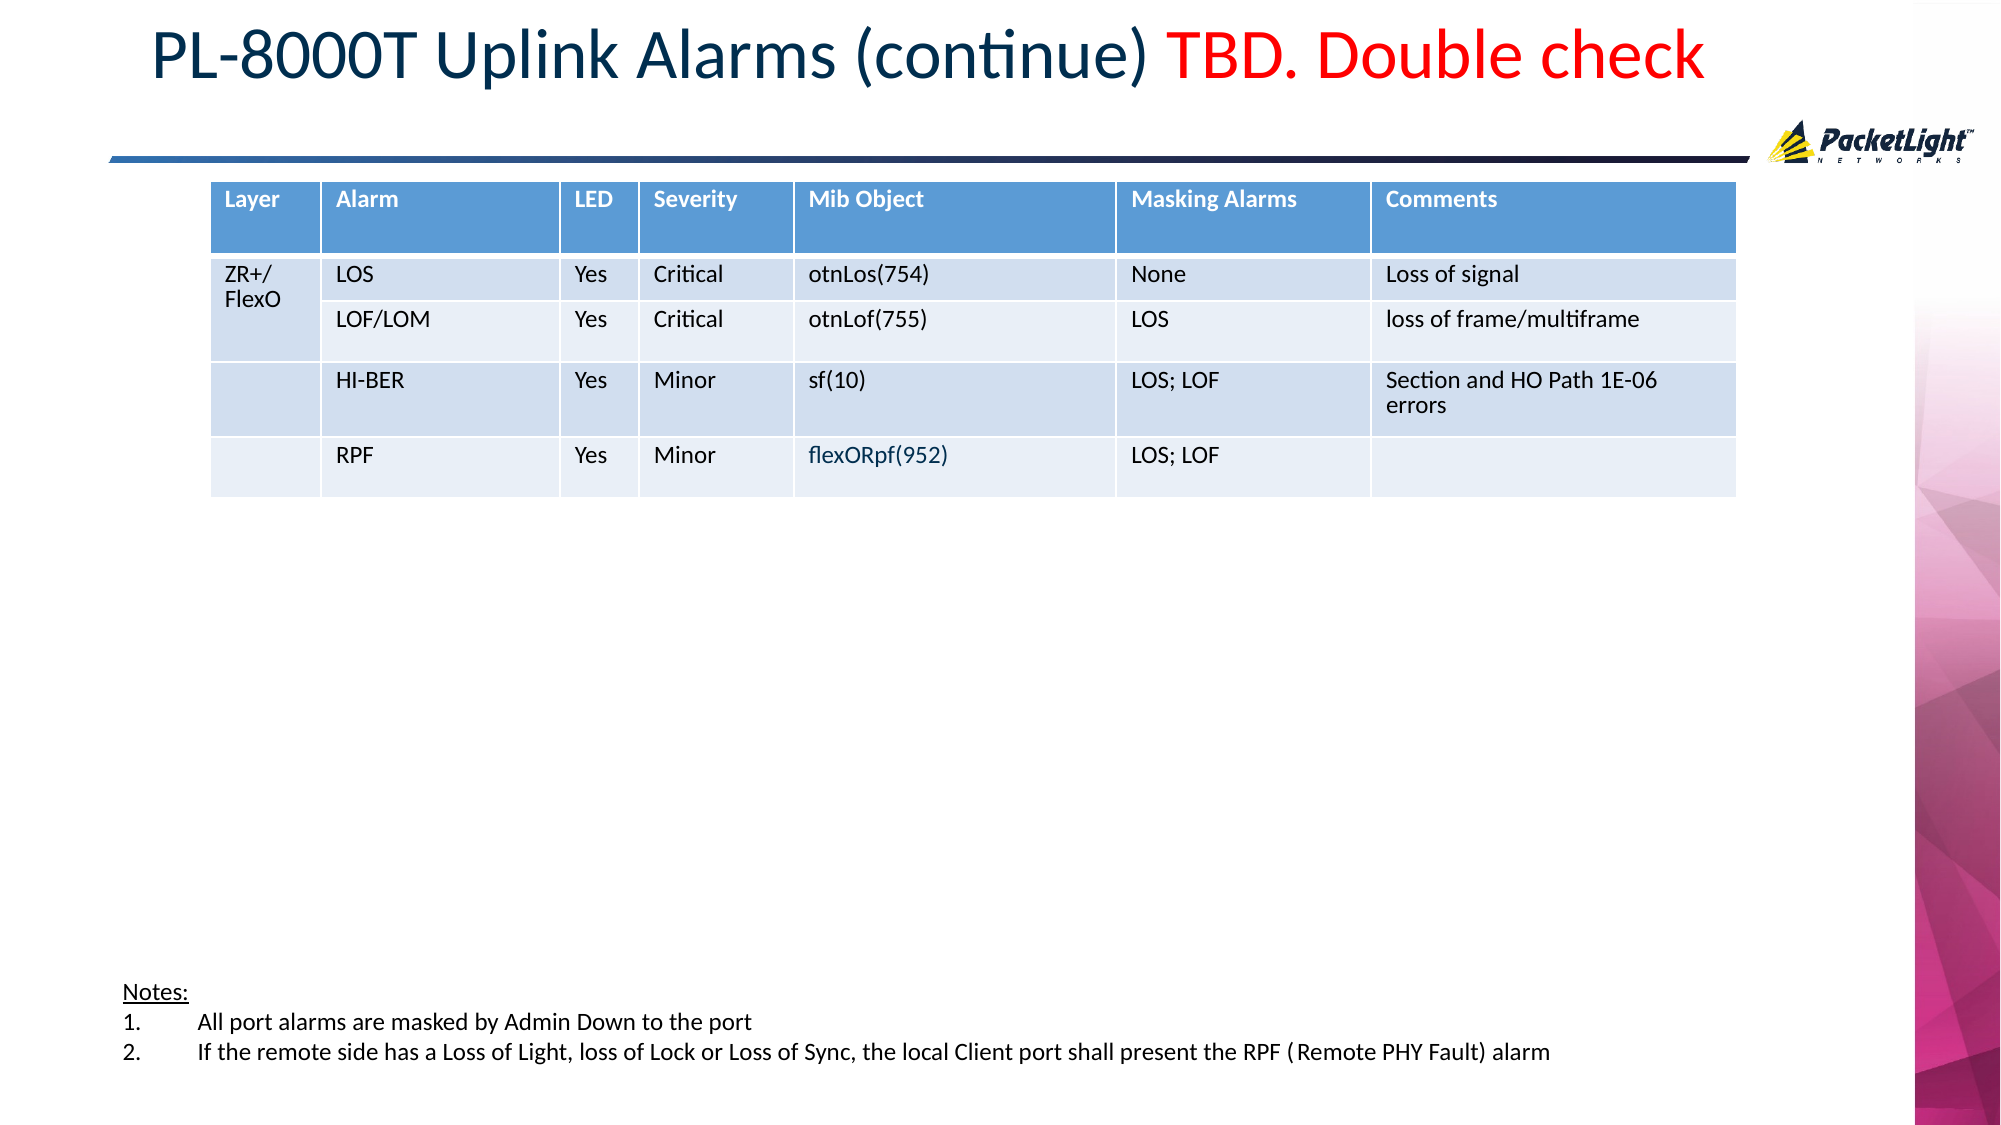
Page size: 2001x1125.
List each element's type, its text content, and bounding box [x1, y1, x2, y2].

table_cell otnLof(755) [795, 302, 1115, 361]
table_cell Minor [640, 438, 793, 497]
table_cell [211, 363, 320, 436]
table_cell [1372, 438, 1736, 497]
table_cell ZR+/ FlexO [211, 259, 320, 361]
table_header Severity [640, 182, 793, 253]
table_header Layer [211, 182, 320, 253]
table_cell Loss of signal [1372, 259, 1736, 300]
table_cell Yes [561, 363, 638, 436]
table_cell Critical [640, 302, 793, 361]
table_header LED [561, 182, 638, 253]
table_cell Section and HO Path 1E-06 errors [1372, 363, 1736, 436]
table_cell [211, 438, 320, 497]
table_cell LOF/LOM [322, 302, 559, 361]
title PL-8000T Uplink Alarms (continue) TBD. Double check [108, 14, 1750, 108]
table_cell Yes [561, 438, 638, 497]
table_cell LOS [1117, 302, 1370, 361]
table_cell None [1117, 259, 1370, 300]
text_box Notes: All port alarms are masked by Admin Down to the port If the remote side has a Loss of Light, loss of Lock or Loss of Sync, the local Client port shall present the RPF (Remote PHY Fault) alarm [108, 968, 1566, 1073]
table_cell Yes [561, 259, 638, 300]
table_cell sf(10) [795, 363, 1115, 436]
table_cell flexORpf(952) [795, 438, 1115, 497]
table_header Mib Object [795, 182, 1115, 253]
table_cell Minor [640, 363, 793, 436]
table_cell RPF [322, 438, 559, 497]
table_header Alarm [322, 182, 559, 253]
table_cell loss of frame/multiframe [1372, 302, 1736, 361]
table_cell Yes [561, 302, 638, 361]
picture [1762, 0, 2001, 1125]
table_header Comments [1372, 182, 1736, 253]
table_cell HI-BER [322, 363, 559, 436]
table_cell LOS [322, 259, 559, 300]
table_cell LOS; LOF [1117, 438, 1370, 497]
picture [108, 156, 1750, 163]
table_cell LOS; LOF [1117, 363, 1370, 436]
table_header Masking Alarms [1117, 182, 1370, 253]
table_cell Critical [640, 259, 793, 300]
table_cell otnLos(754) [795, 259, 1115, 300]
